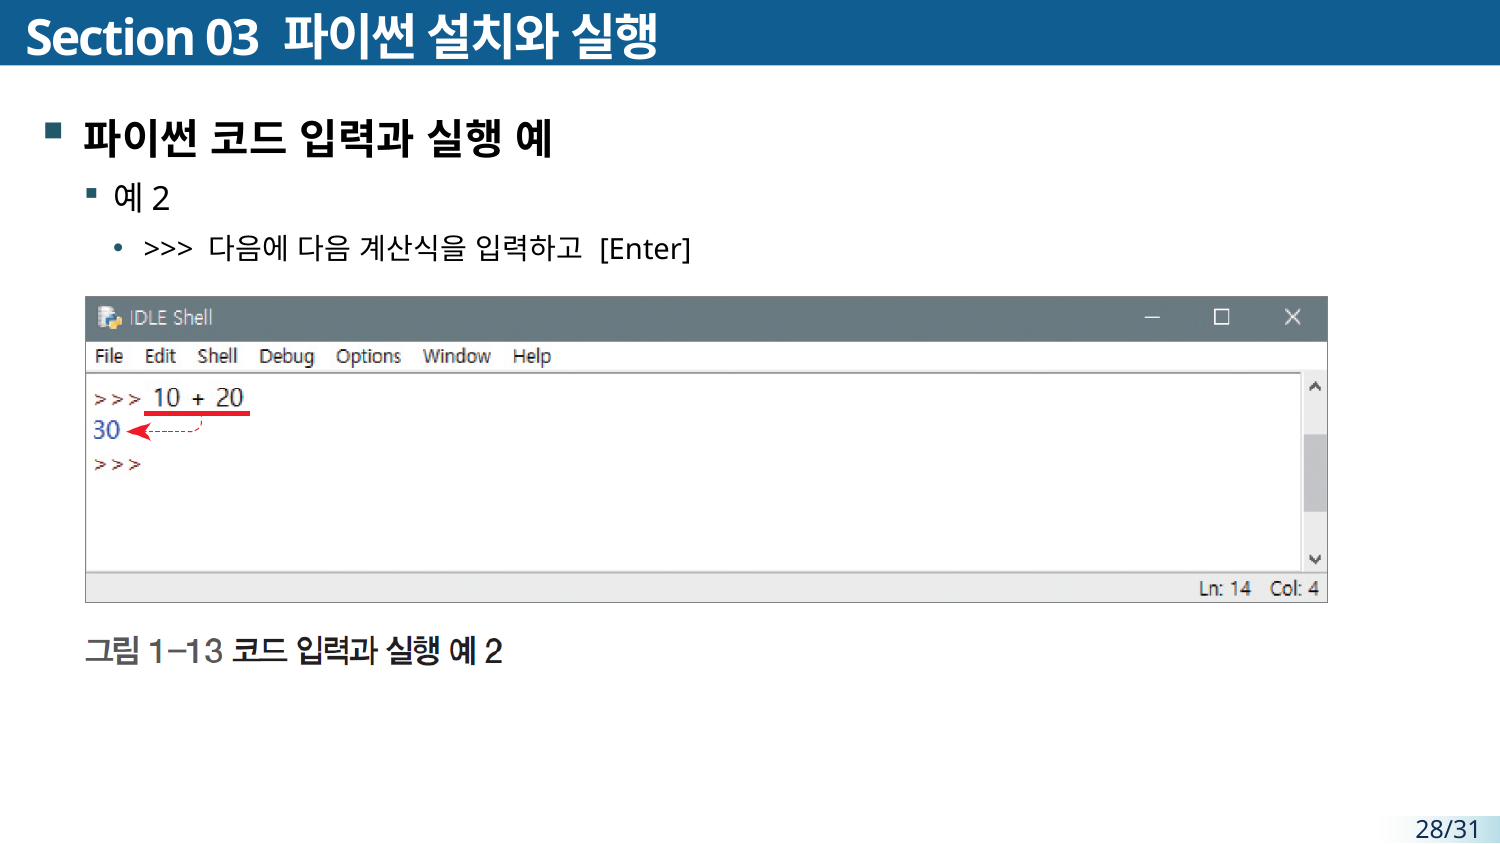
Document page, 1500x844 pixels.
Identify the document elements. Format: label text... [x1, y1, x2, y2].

list 파이썬 코드 입력과 실행 예 예2 >>> 다음에 다음 계산식을 입력하고 [Enter] [10, 95, 1481, 793]
picture [77, 289, 1335, 689]
title Section 03 파이썬 설치와 실행 [10, 6, 1288, 65]
